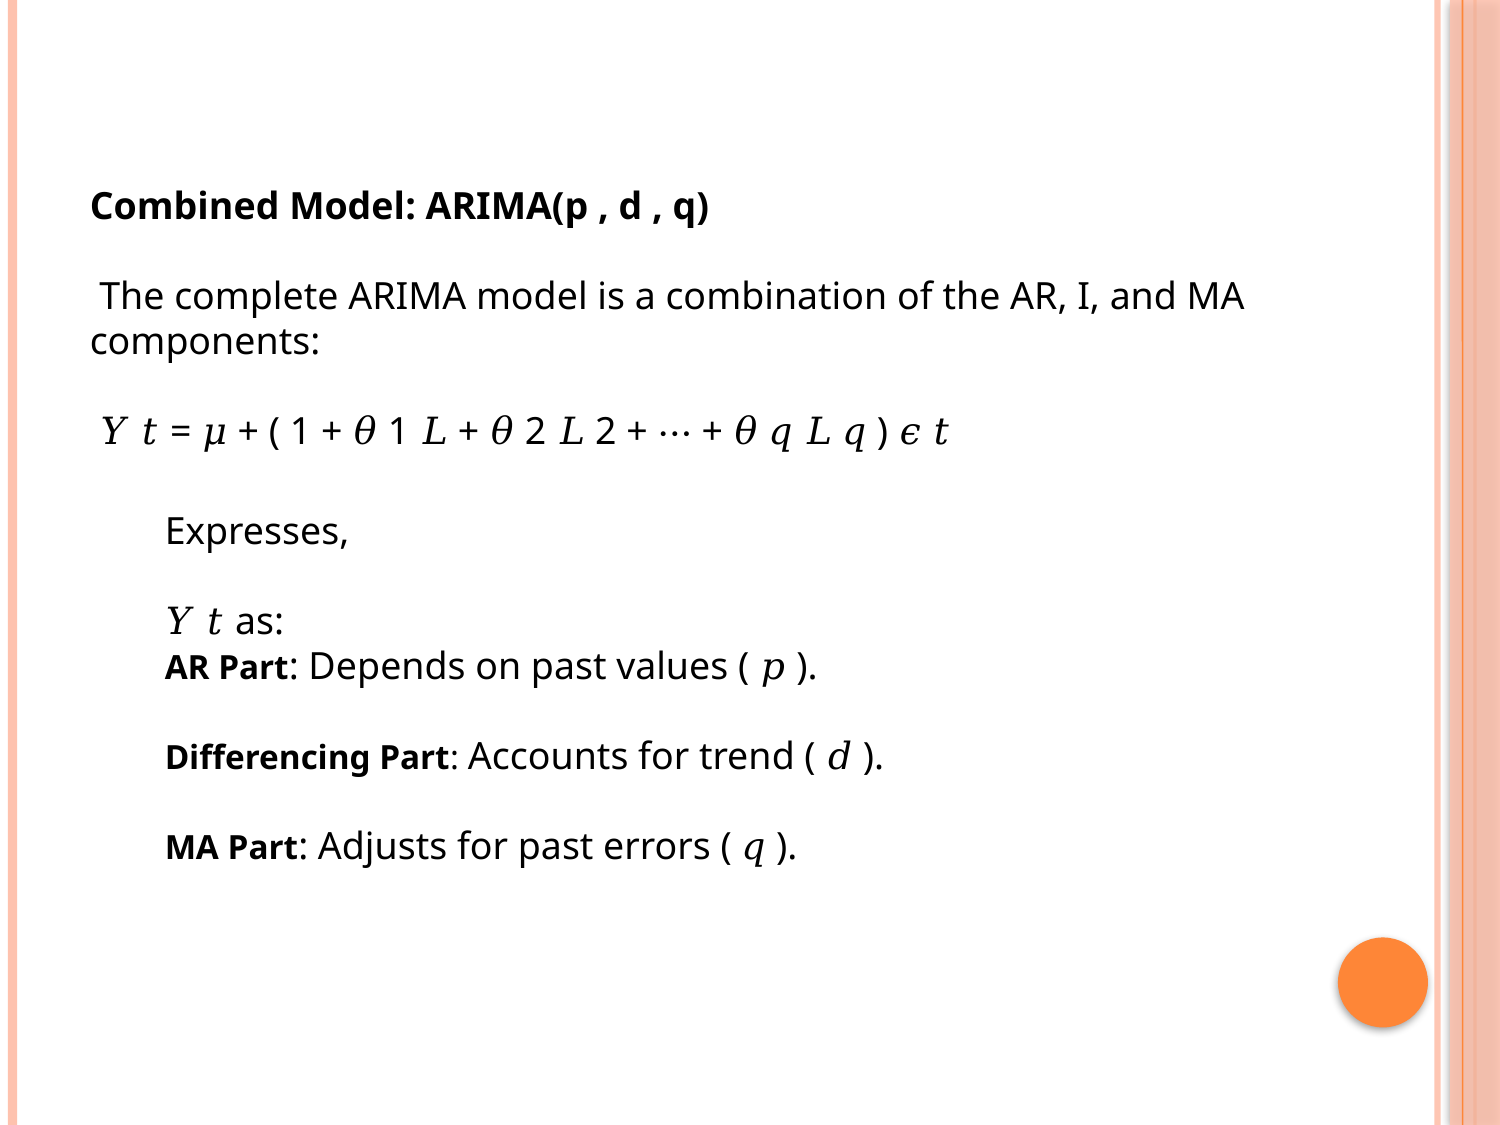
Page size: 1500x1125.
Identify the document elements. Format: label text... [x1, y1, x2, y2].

text_box Expresses, 𝑌 𝑡 as: AR Part: Depends on past values ( 𝑝 ). Differencing Part: Accounts for trend ( 𝑑 ). MA Part: Adjusts for past errors ( 𝑞 ). [150, 499, 1163, 920]
text_box Combined Model: ARIMA(p , d , q) The complete ARIMA model is a combination of the AR, I, and MA components: 𝑌 𝑡 = 𝜇 + ( 1 + 𝜃 1 𝐿 + 𝜃 2 𝐿 2 + ⋯ + 𝜃 𝑞 𝐿 𝑞 ) 𝜖 𝑡 [74, 174, 1456, 460]
